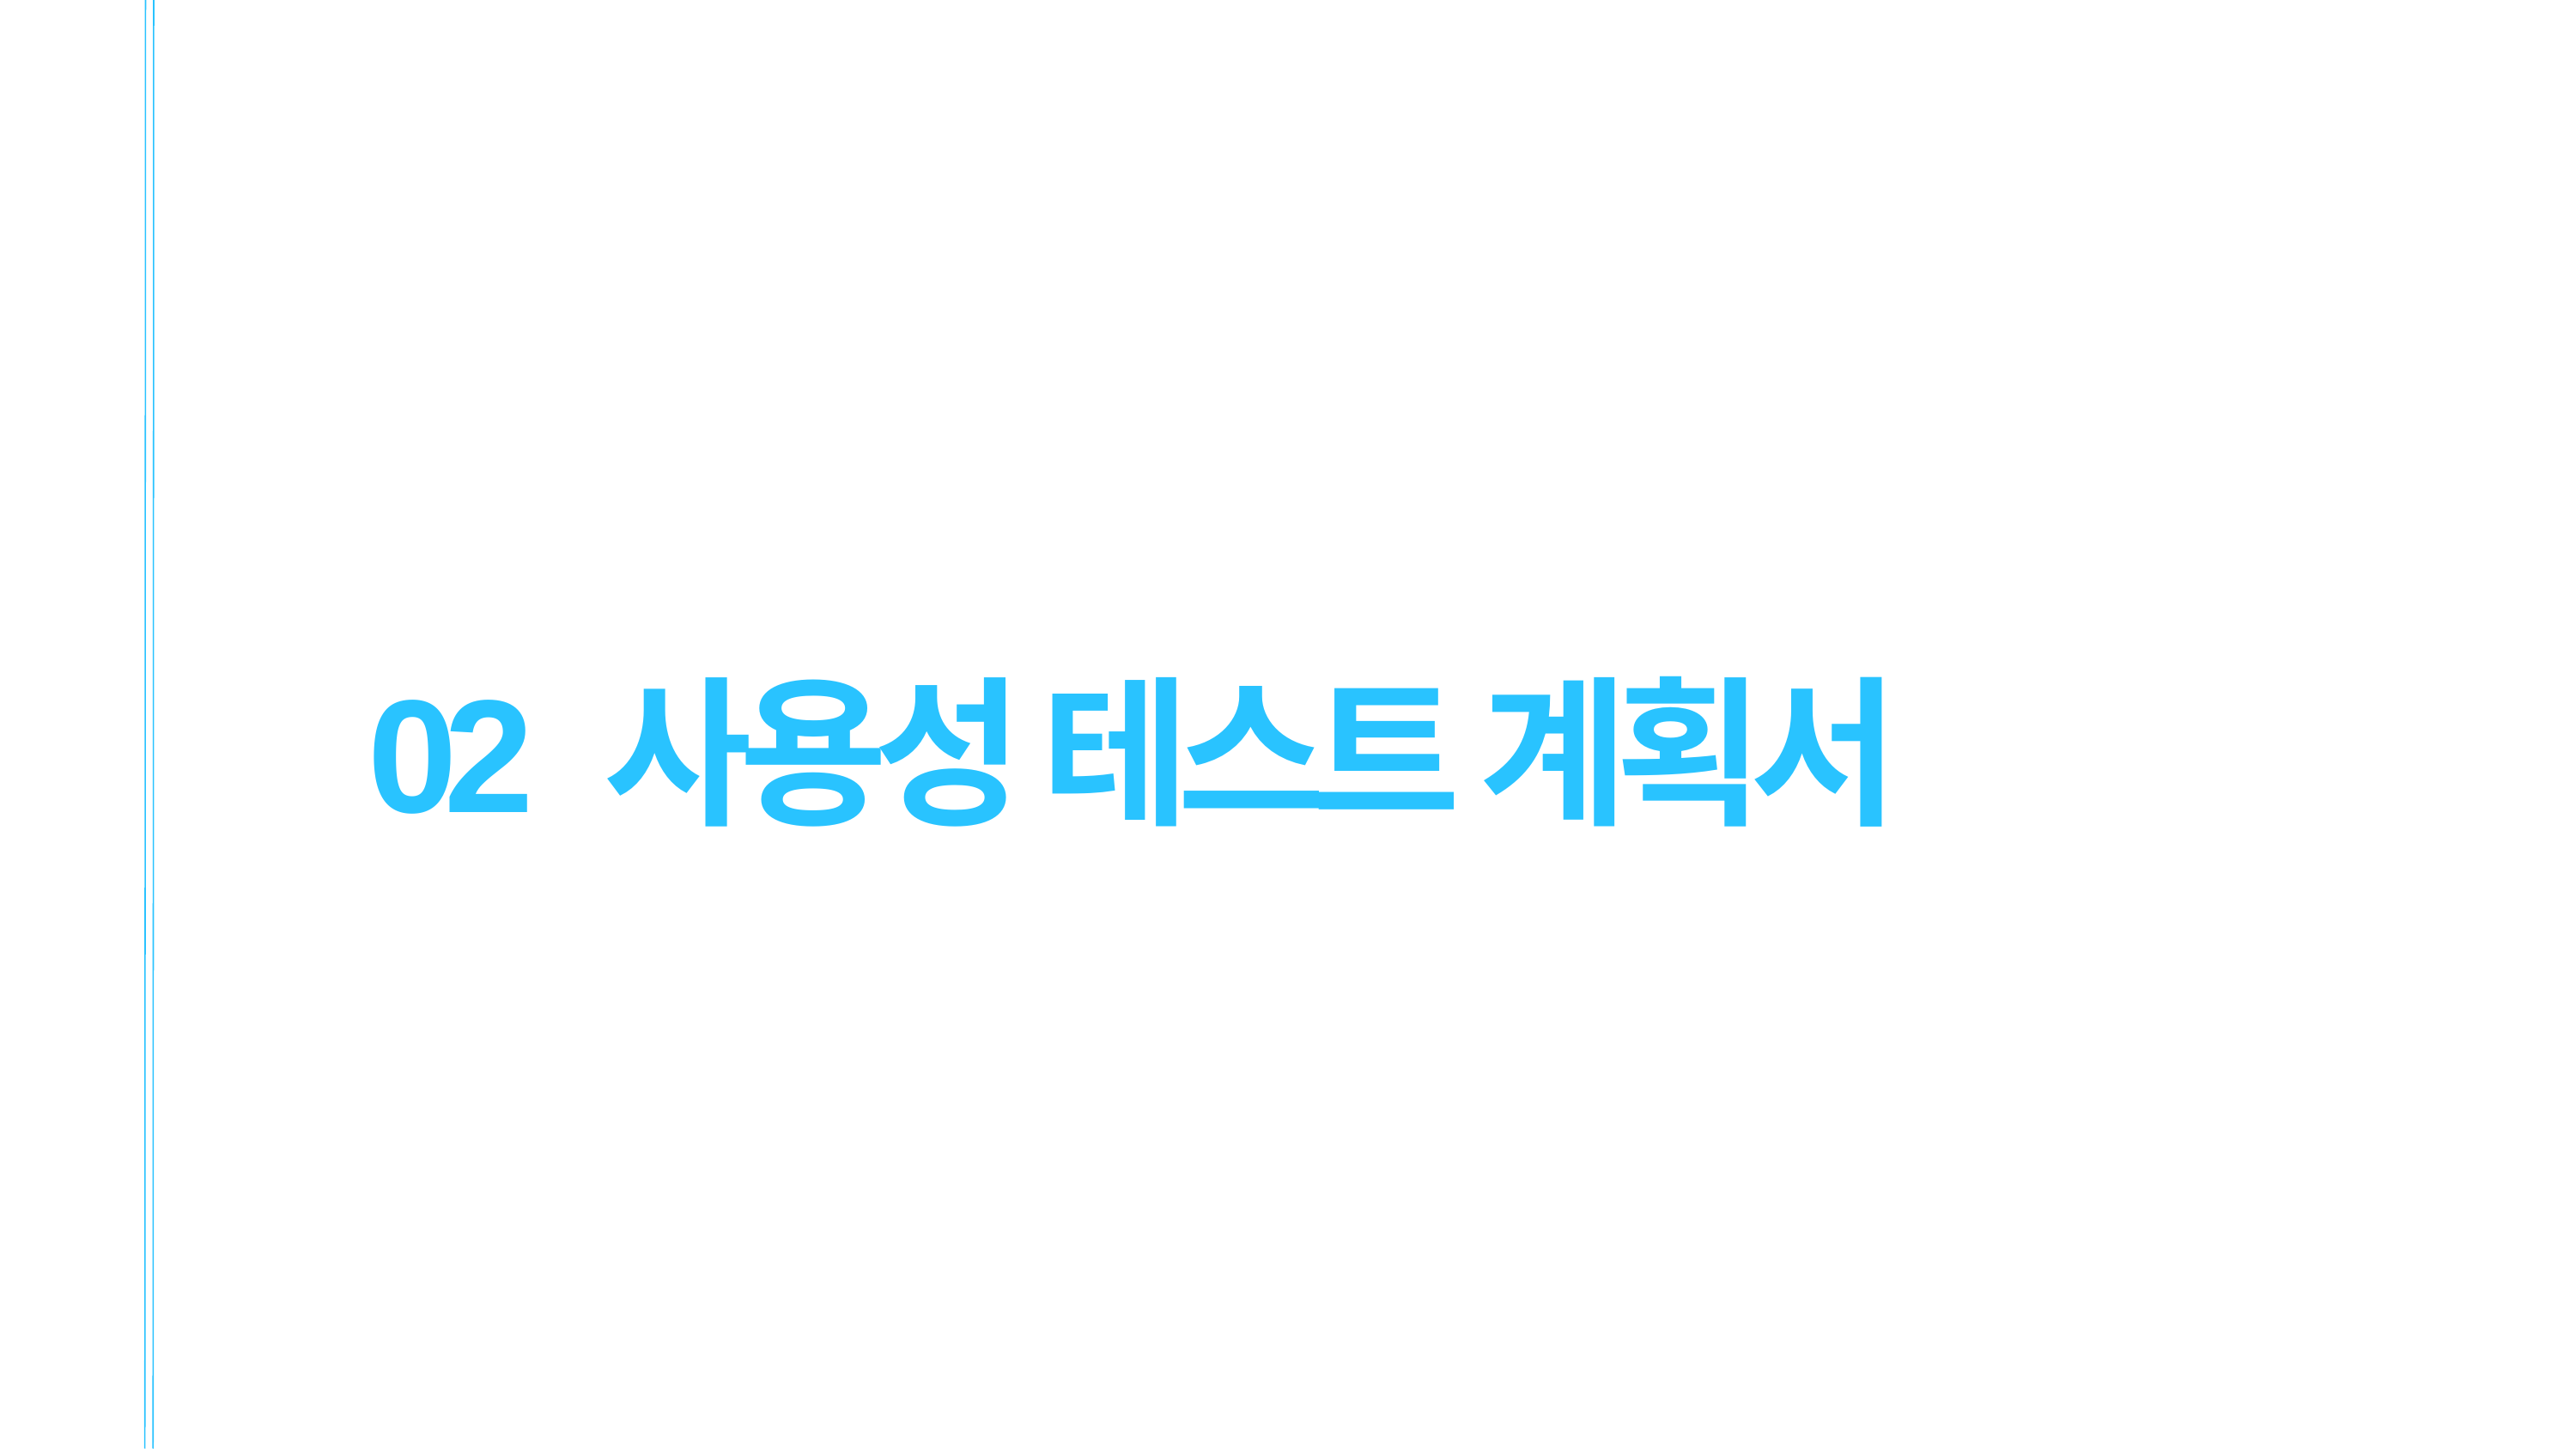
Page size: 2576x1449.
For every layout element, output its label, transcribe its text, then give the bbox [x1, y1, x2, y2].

text_box 02 사용성 테스트 계획서 [368, 619, 2014, 846]
